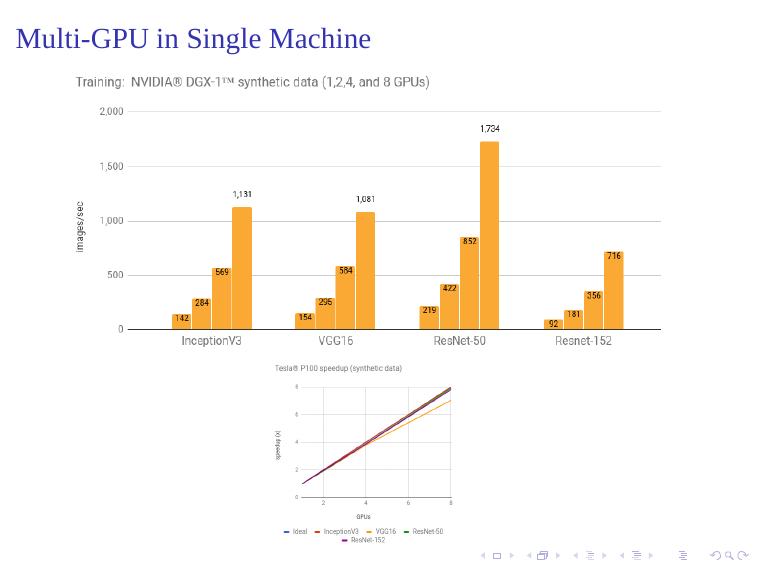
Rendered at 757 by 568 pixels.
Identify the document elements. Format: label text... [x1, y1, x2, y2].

picture [65, 65, 661, 354]
picture [269, 358, 458, 551]
title Multi-GPU in Single Machine [15, 19, 741, 56]
